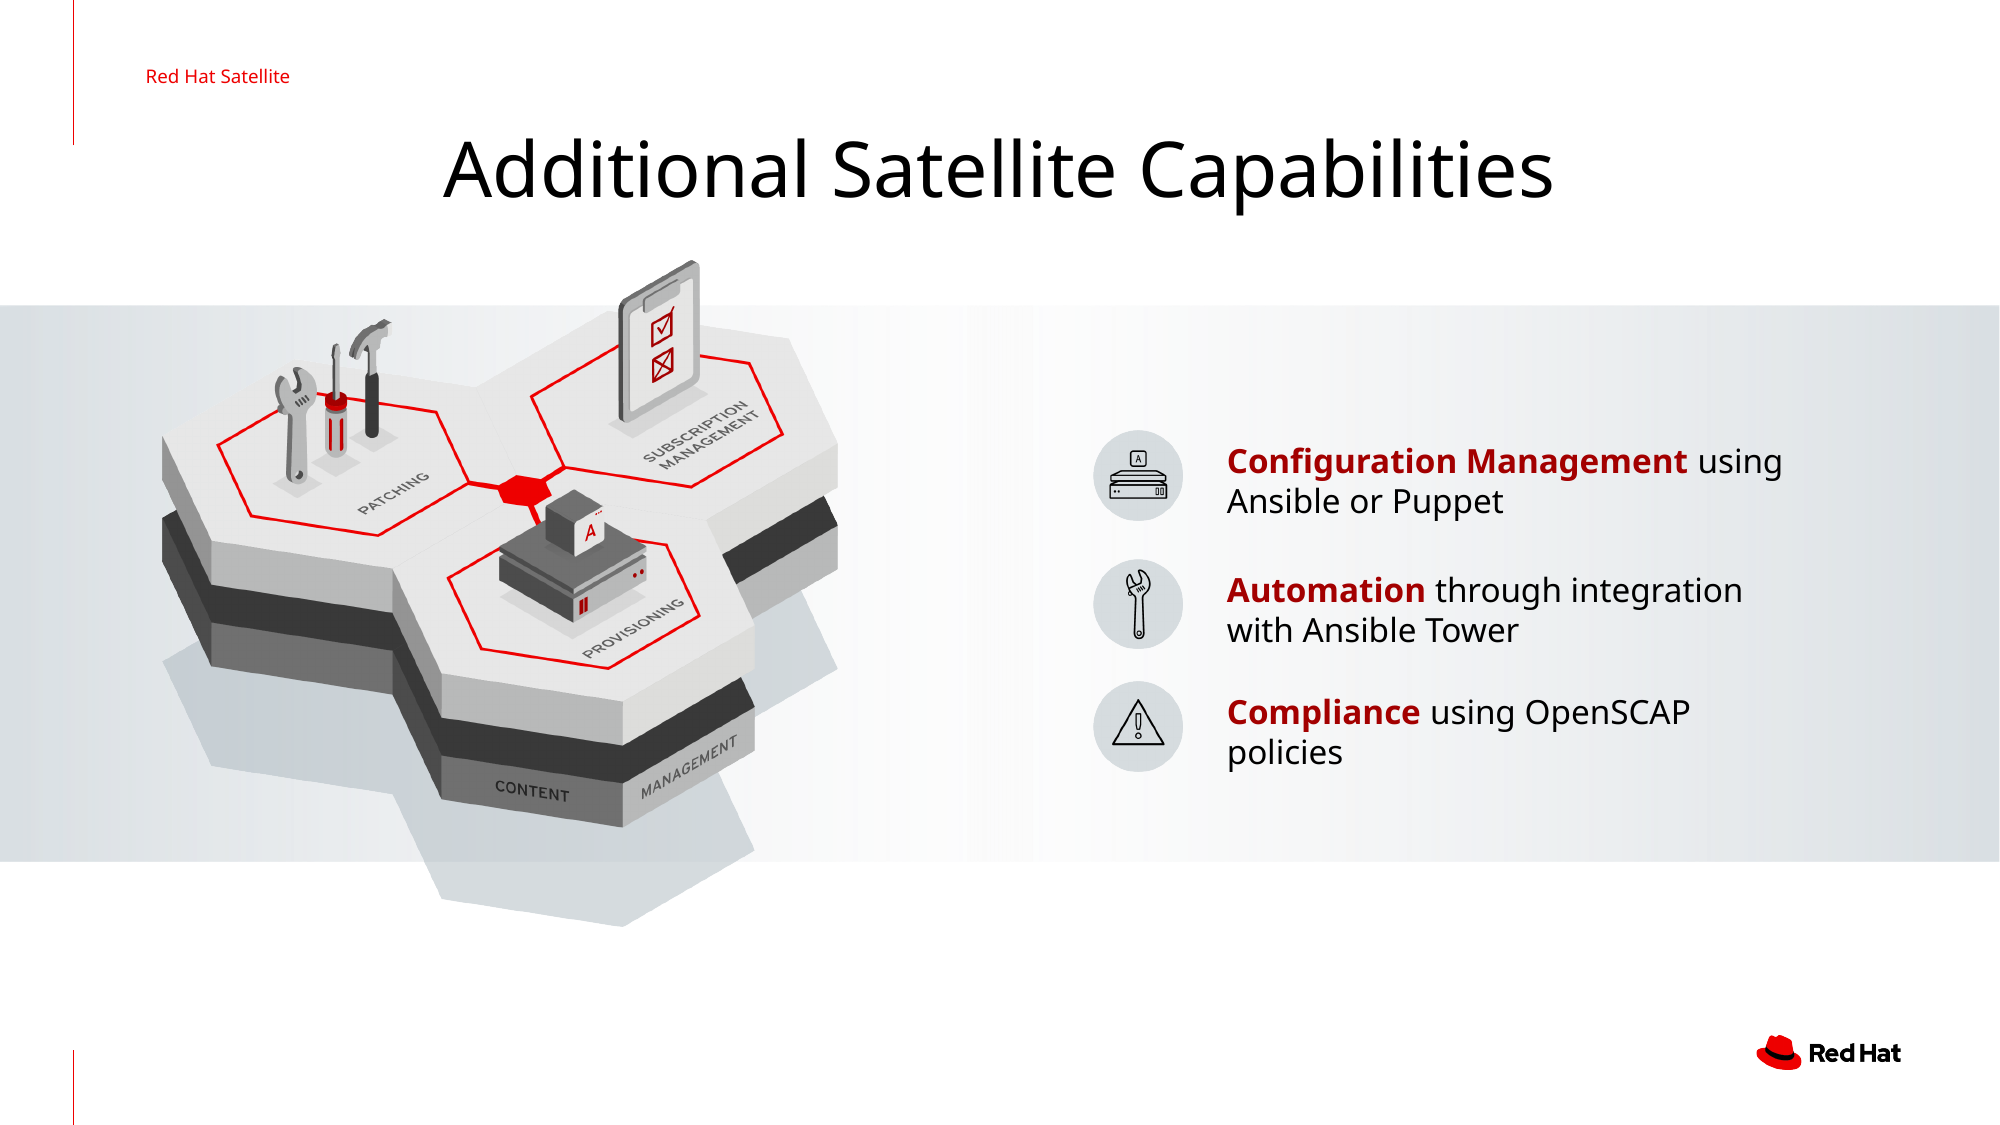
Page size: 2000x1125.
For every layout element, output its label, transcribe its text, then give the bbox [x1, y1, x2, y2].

text_box Additional Satellite Capabilities [180, 0, 1819, 233]
subtitle Red Hat Satellite [73, 9, 918, 143]
picture [1756, 1035, 1901, 1070]
picture [0, 260, 2000, 928]
